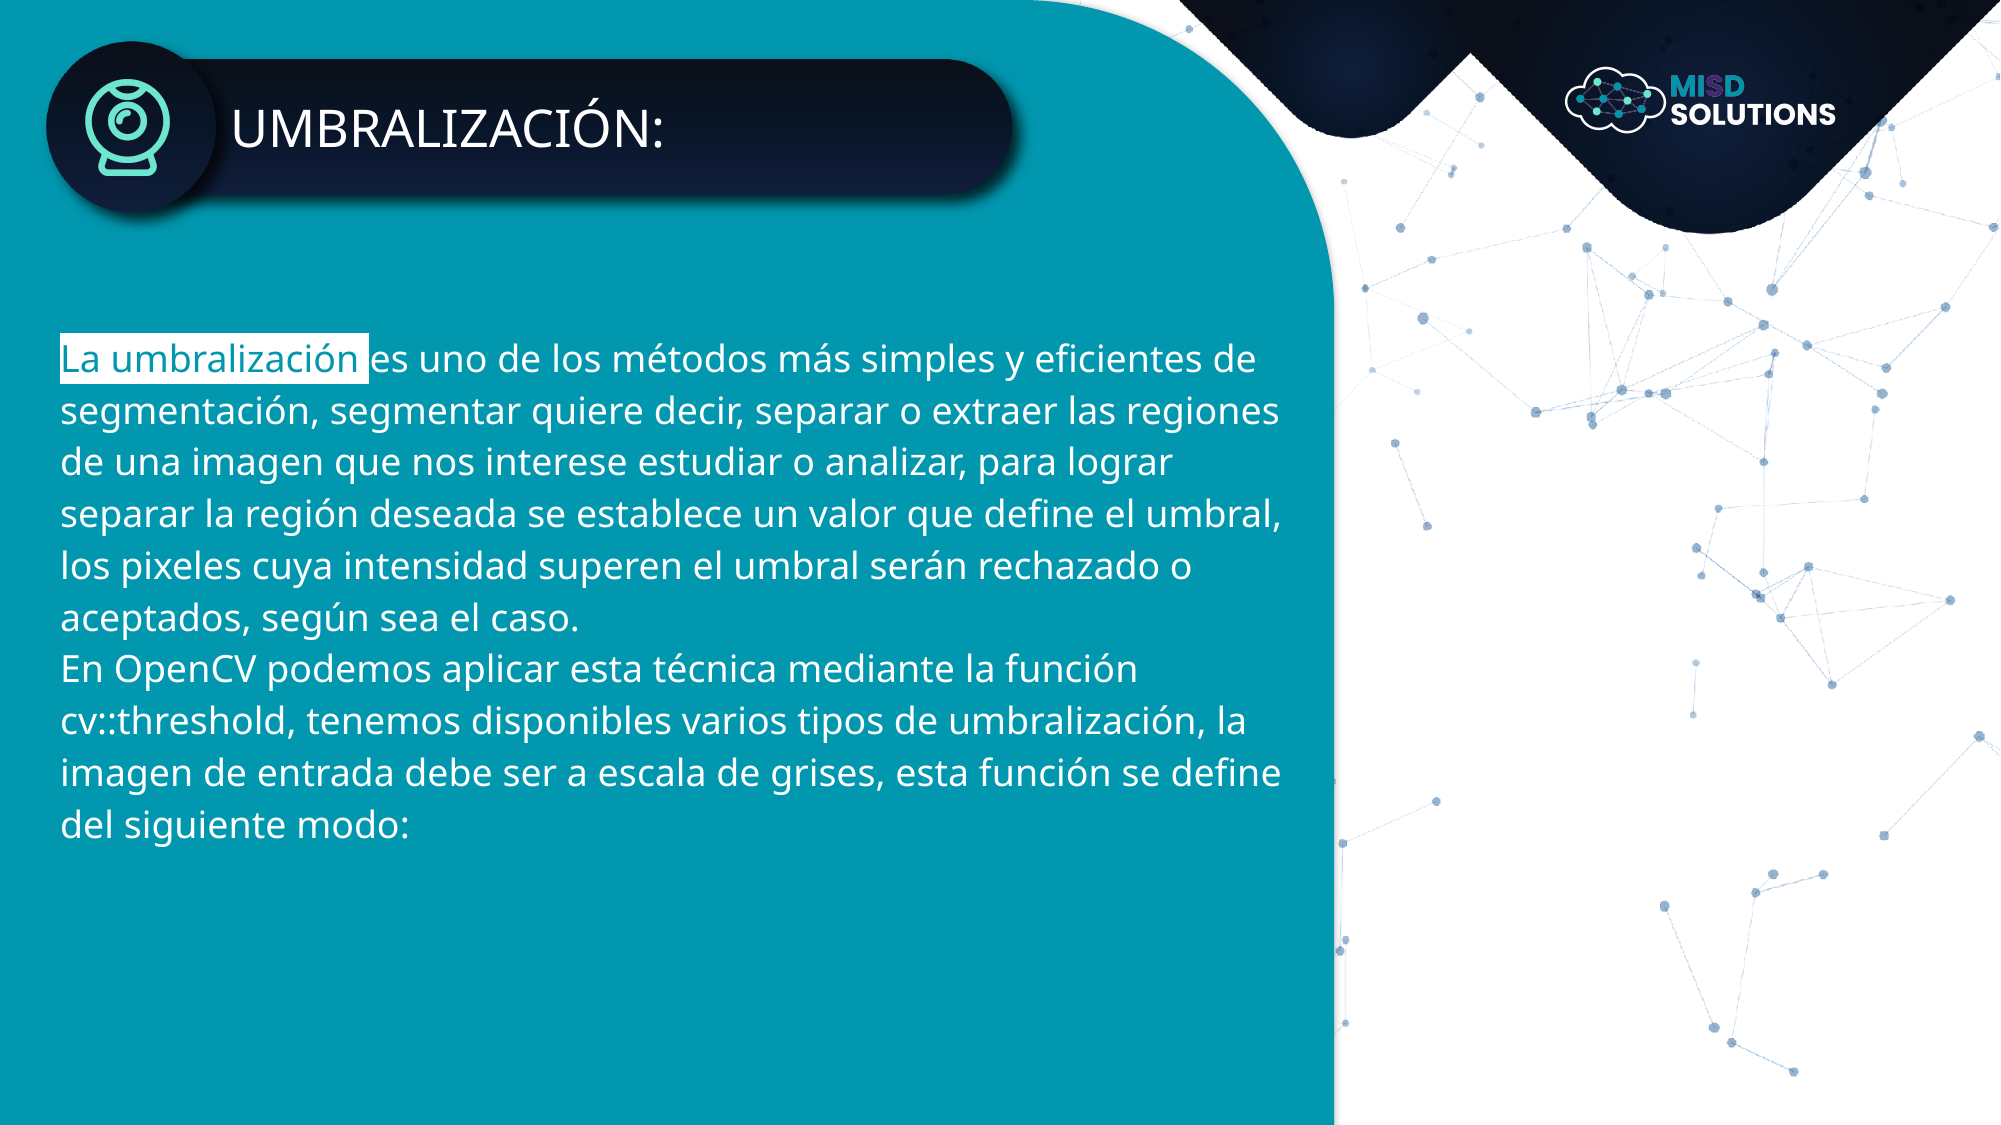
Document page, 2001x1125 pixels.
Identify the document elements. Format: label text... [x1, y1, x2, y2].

text_box [0, 2, 1335, 1125]
text_box La umbralización es uno de los métodos más simples y eficientes de segmentación, segmentar quiere decir, separar o extraer las regiones de una imagen que nos interese estudiar o analizar, para lograr separar la región deseada se establece un valor que define el umbral, los pixeles cuya intensidad superen el umbral serán rechazado o aceptados, según sea el caso. En OpenCV podemos aplicar esta técnica mediante la función cv::threshold, tenemos disponibles varios tipos de umbralización, la imagen de entrada debe ser a escala de grises, esta función se define del siguiente modo: [45, 313, 1319, 1100]
picture [0, 0, 2001, 1125]
